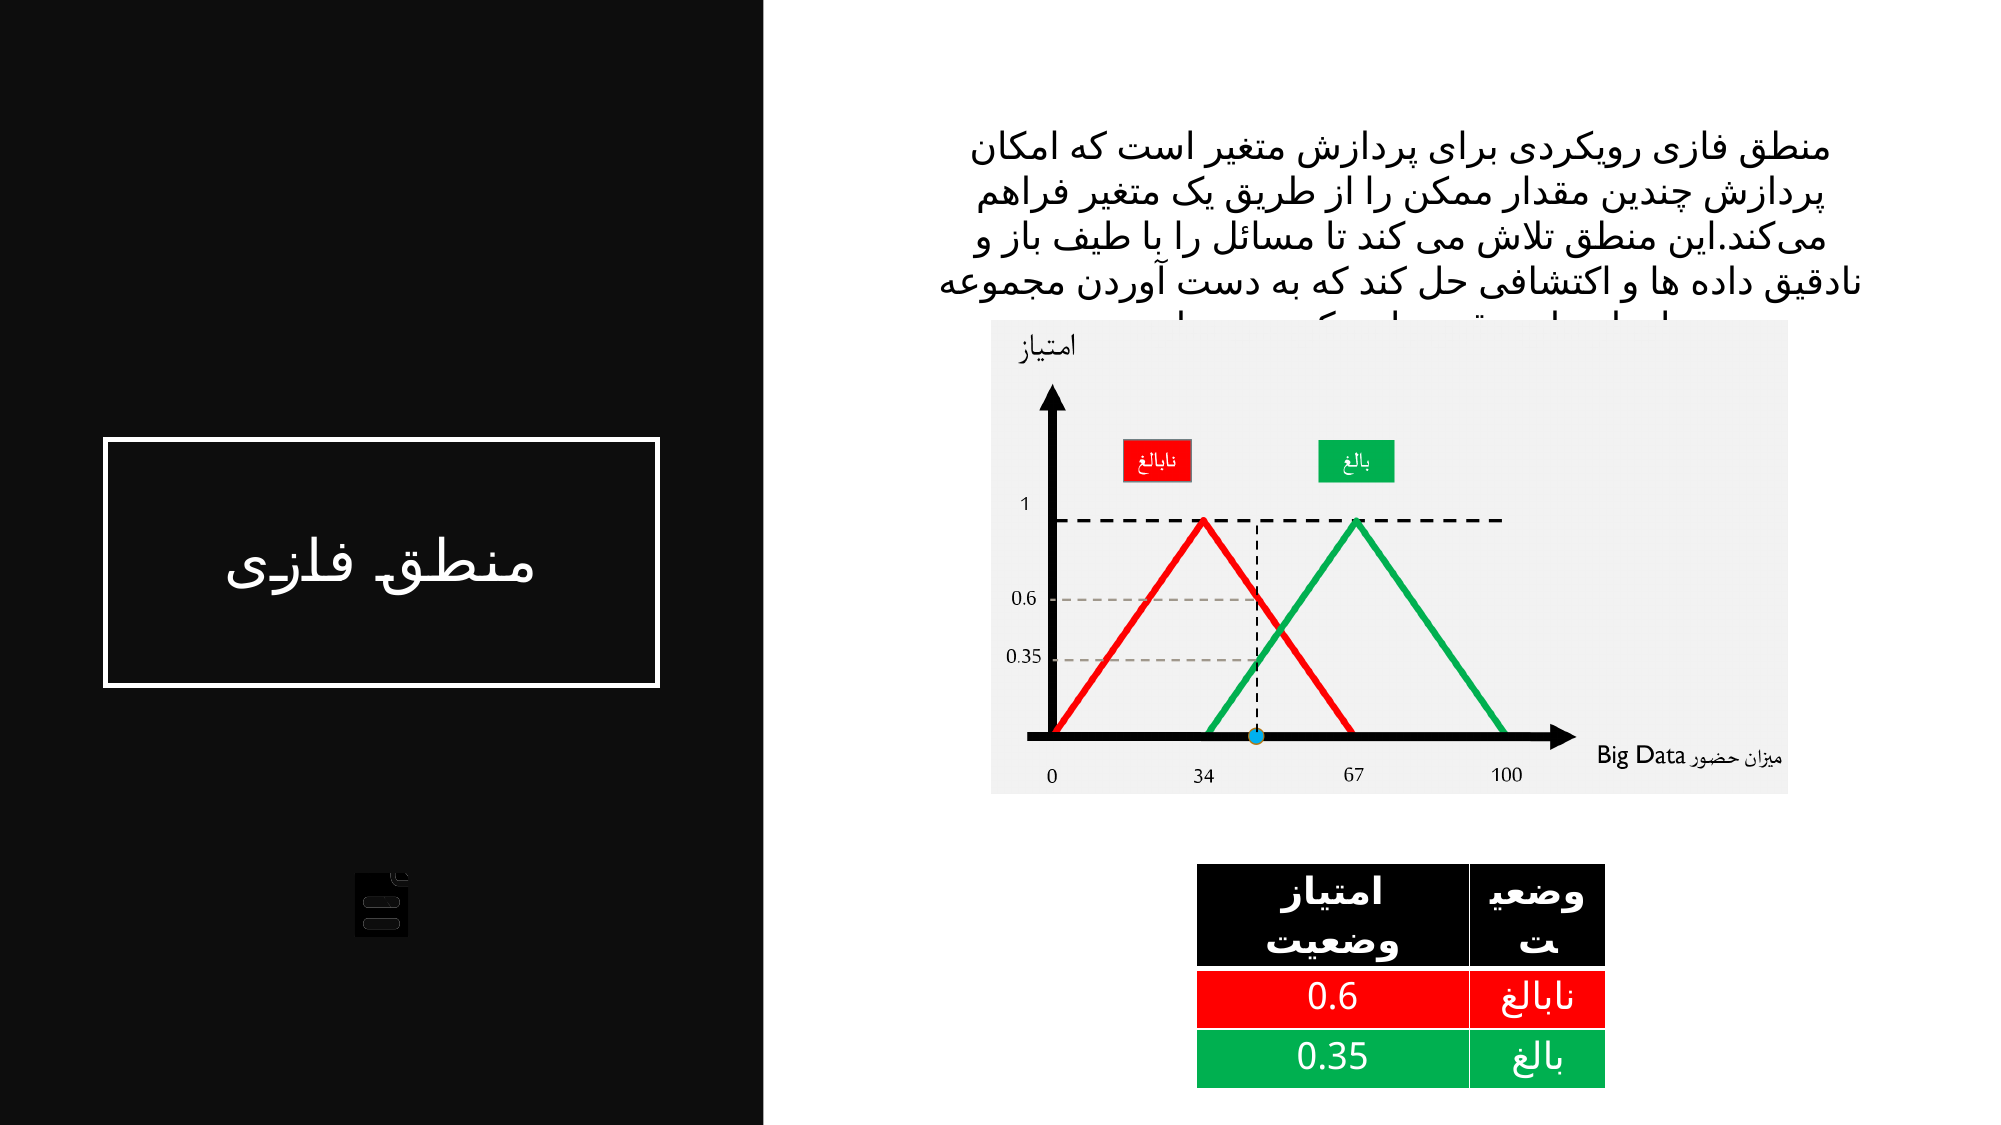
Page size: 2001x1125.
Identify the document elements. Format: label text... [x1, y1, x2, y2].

table_cell نابالغ [1470, 971, 1605, 1028]
table_cell 0.6 [1197, 971, 1469, 1028]
table_header وضعیت [1470, 864, 1605, 966]
table_header امتیاز وضعیت [1197, 864, 1469, 966]
text_box [0, 0, 764, 1125]
text_box [354, 873, 409, 937]
picture [991, 320, 1788, 795]
text_box [764, 0, 2000, 1125]
table_cell 0.35 [1197, 1030, 1469, 1088]
title منطق فازی [103, 437, 660, 688]
table_cell بالغ [1470, 1030, 1605, 1088]
text_box منطق فازی رویکردی برای پردازش متغیر است که امکان پردازش چندین مقدار ممکن را از طریق یک متغیر فراهم می‌کند.این منطق تلاش می کند تا مسائل را با طیف باز و نادقیق داده ها و اکتشافی حل کند که به دست آوردن مجموعه ای از نتایج دقیق را ممکن می سازد. [922, 114, 1881, 355]
